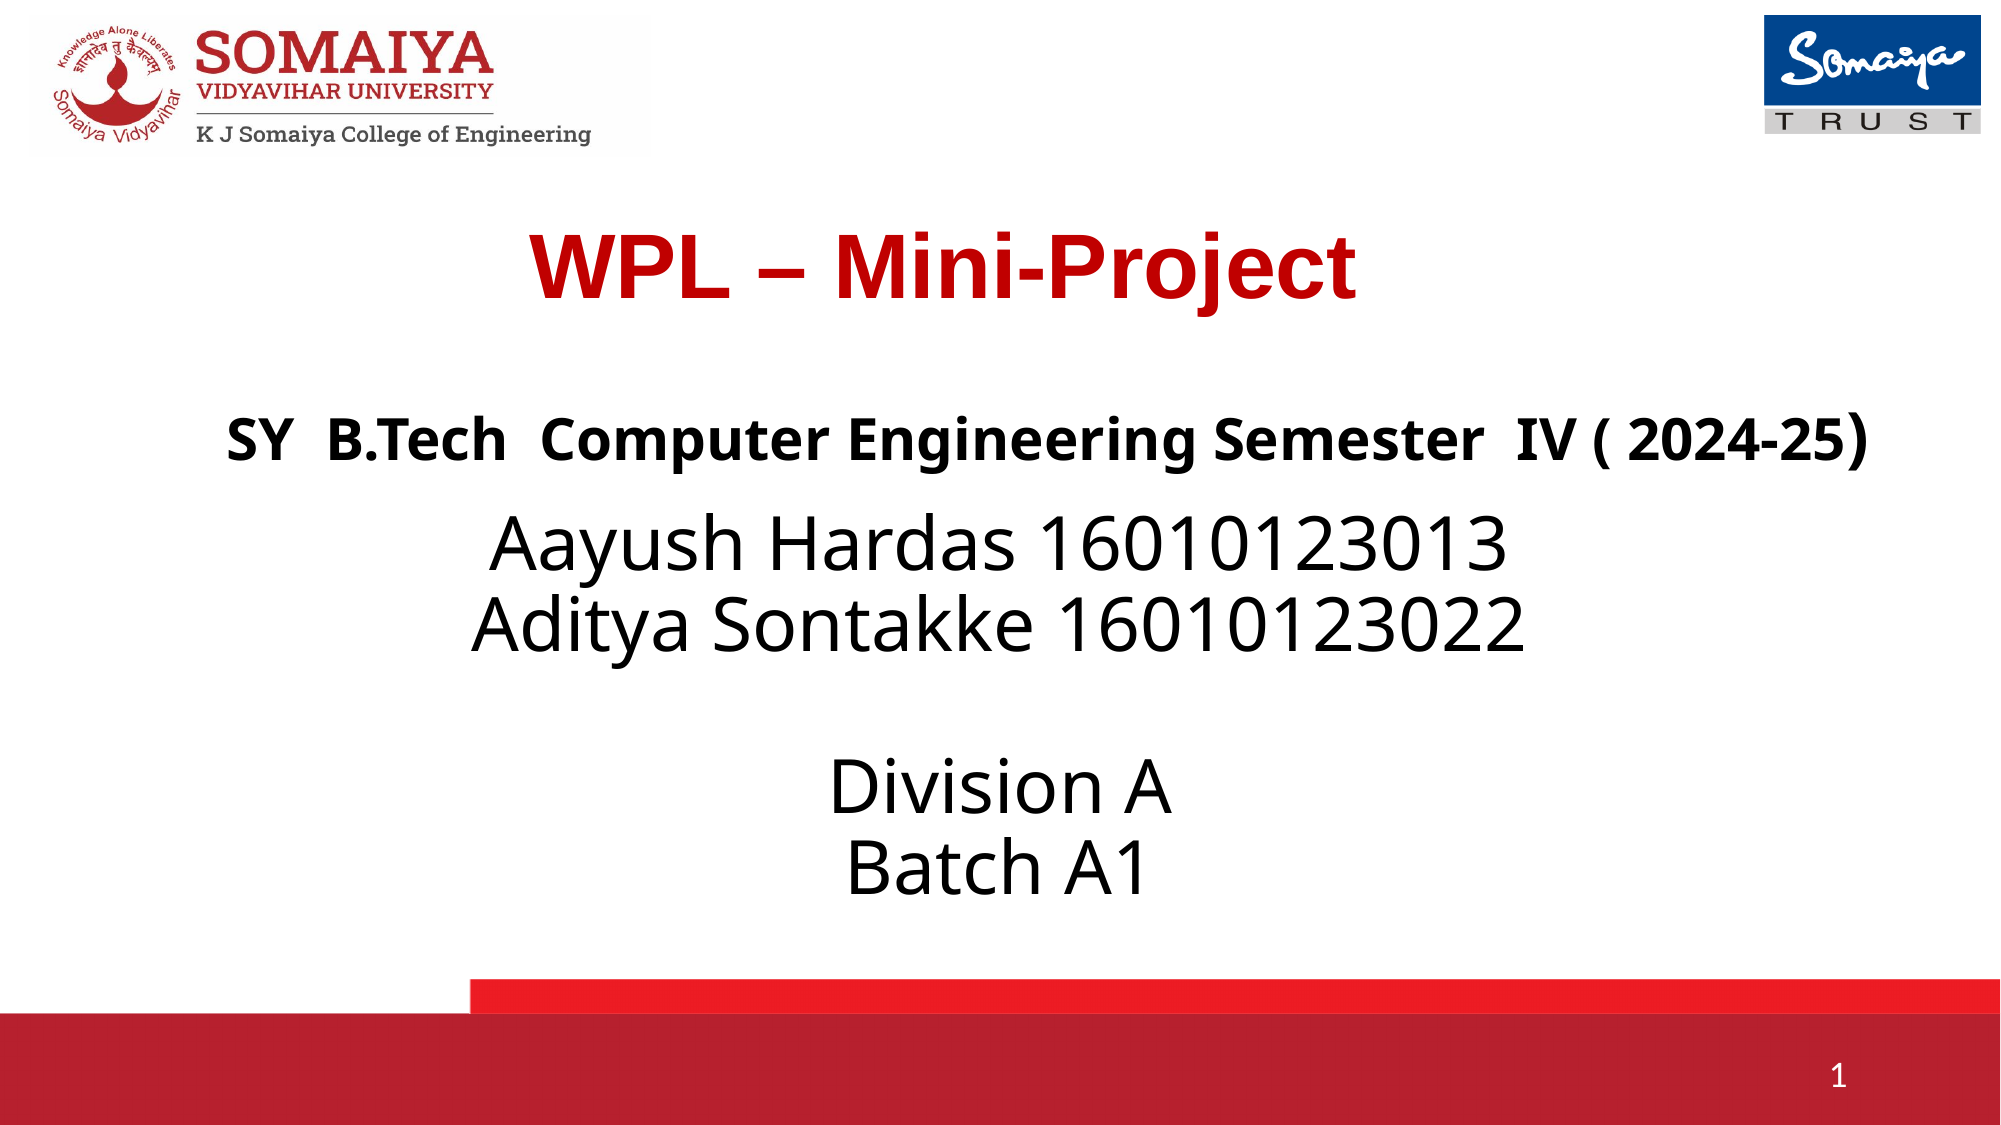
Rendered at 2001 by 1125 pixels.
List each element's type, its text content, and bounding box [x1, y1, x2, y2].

picture [1764, 15, 1981, 134]
picture [29, 15, 651, 157]
slide_number 1 [1412, 1042, 1863, 1103]
title WPL – Mini-Project [319, 149, 1595, 327]
text_box Aayush Hardas 16010123013 Aditya Sontakke 16010123022 Division A Batch A1 [268, 498, 1732, 941]
picture [0, 980, 2000, 1125]
subtitle SY B.Tech Computer Engineering Semester IV ( 2024-25) [182, 395, 1914, 690]
